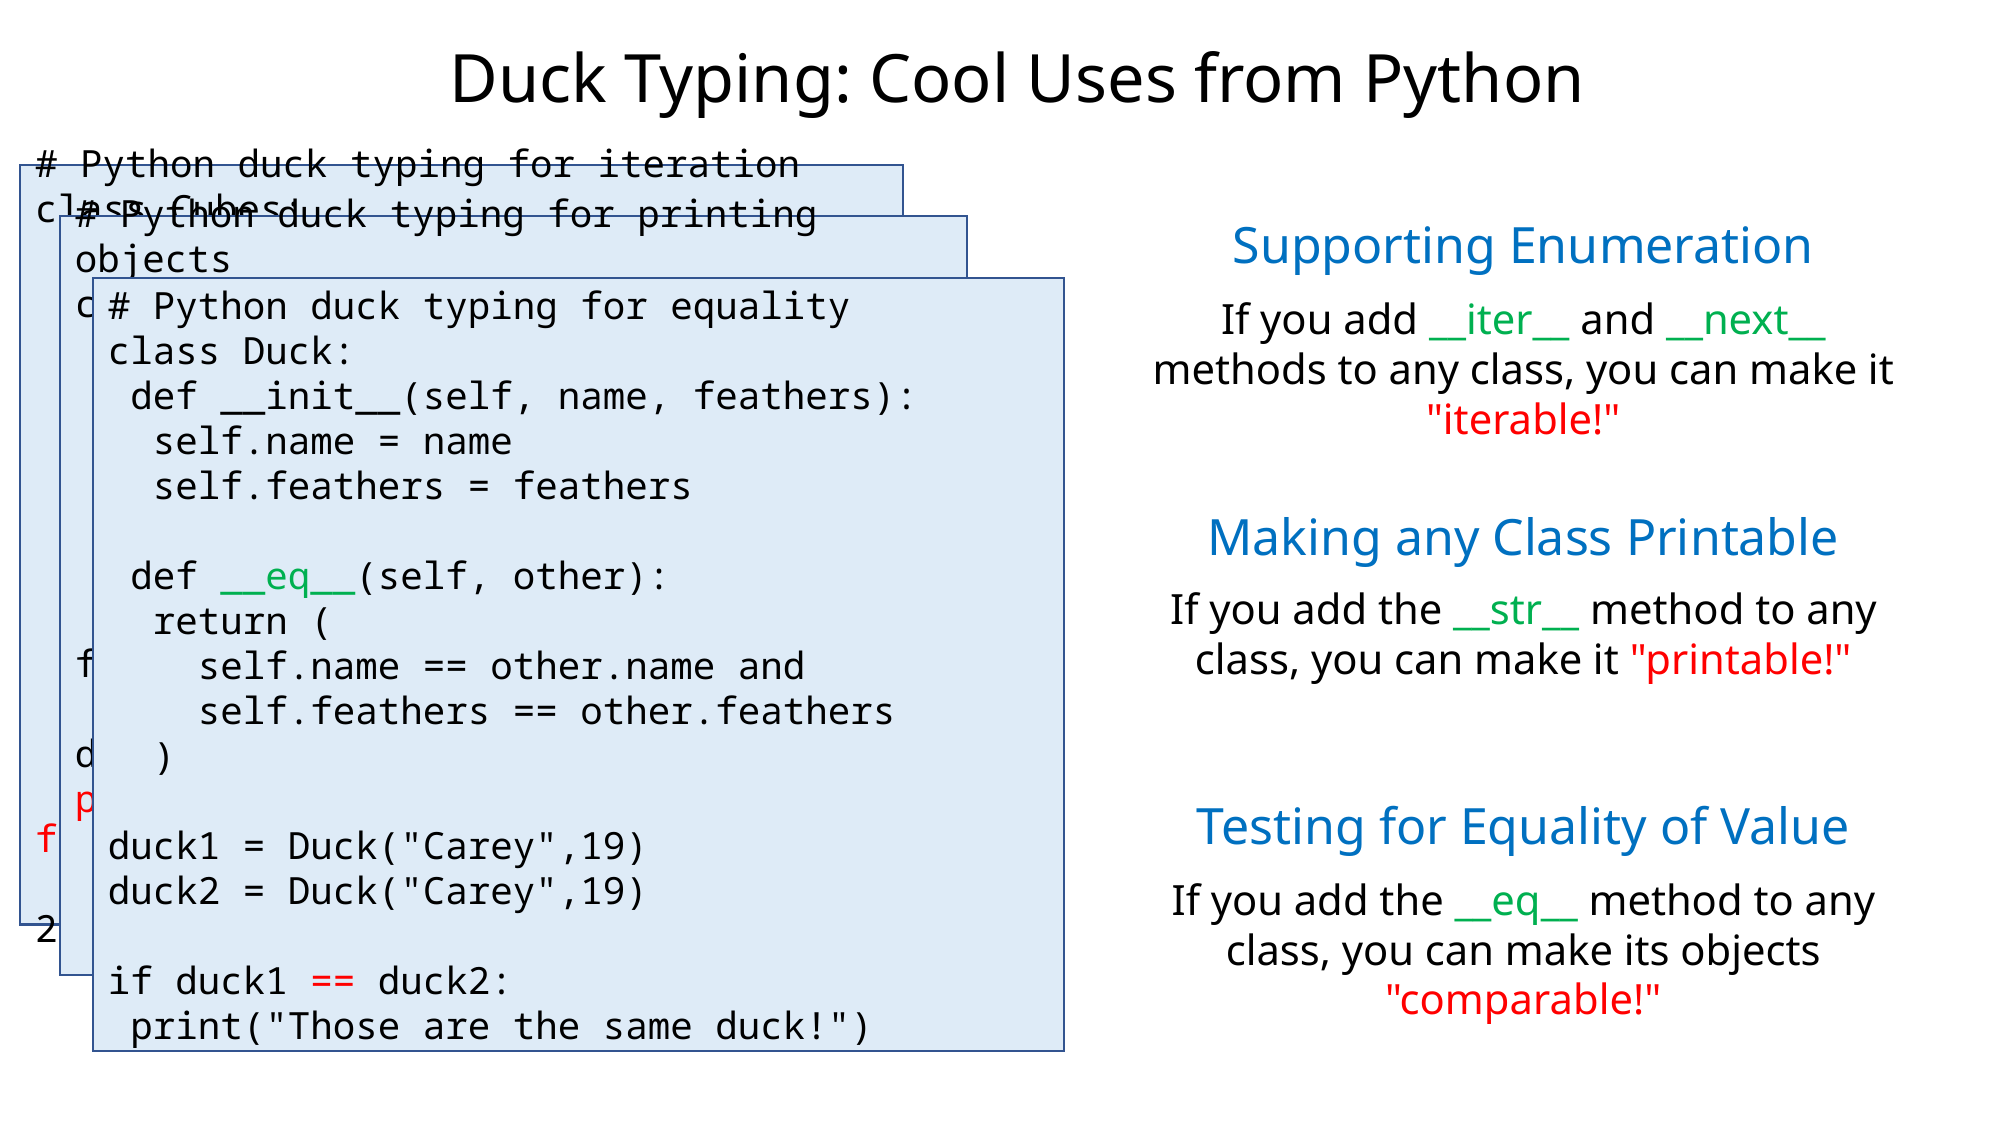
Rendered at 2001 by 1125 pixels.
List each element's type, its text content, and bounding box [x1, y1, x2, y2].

text_box If you add the __eq__ method to any class, you can make its objects "comparable!" [1107, 865, 1940, 1031]
text_box # Python duck typing for equality class Duck: def __init__(self, name, feathers): self.name = name self.feathers = feathers def __eq__(self, other): return ( self.name == other.name and self.feathers == other.feathers ) duck1 = Duck("Carey",19) duck2 = Duck("Carey",19) if duck1 == duck2: print("Those are the same duck!") [92, 277, 1065, 1052]
text_box # Python duck typing for iteration class Cubes: def __init__(self, lower, upper): self.upper = upper self.n = lower def __iter__(self): return self def __next__(self): if self.n < self.upper: s = self.n ** 3 self.n += 1 return s else: raise StopIteration for i in Cubes(1, 4): print(i) # prints 1, 8, 27 [19, 164, 904, 926]
text_box Making any Class Printable [1109, 498, 1938, 574]
text_box Testing for Equality of Value [1109, 787, 1938, 862]
text_box If you add the __str__ method to any class, you can make it "printable!" [1115, 575, 1931, 691]
text_box # Python duck typing for printing objects class Duck: def __init__(self, name, feathers): self.name = name self.feathers = feathers def __str__(self): return self.name + " with " + \ str(self.feathers) + " feathers." d = Duck("Daffy", 3) print(d) [59, 215, 968, 976]
text_box If you add __iter__ and __next__ methods to any class, you can make it "iterable!" [1115, 285, 1931, 451]
text_box Supporting Enumeration [1109, 206, 1938, 282]
title Duck Typing: Cool Uses from Python [185, 0, 1850, 175]
